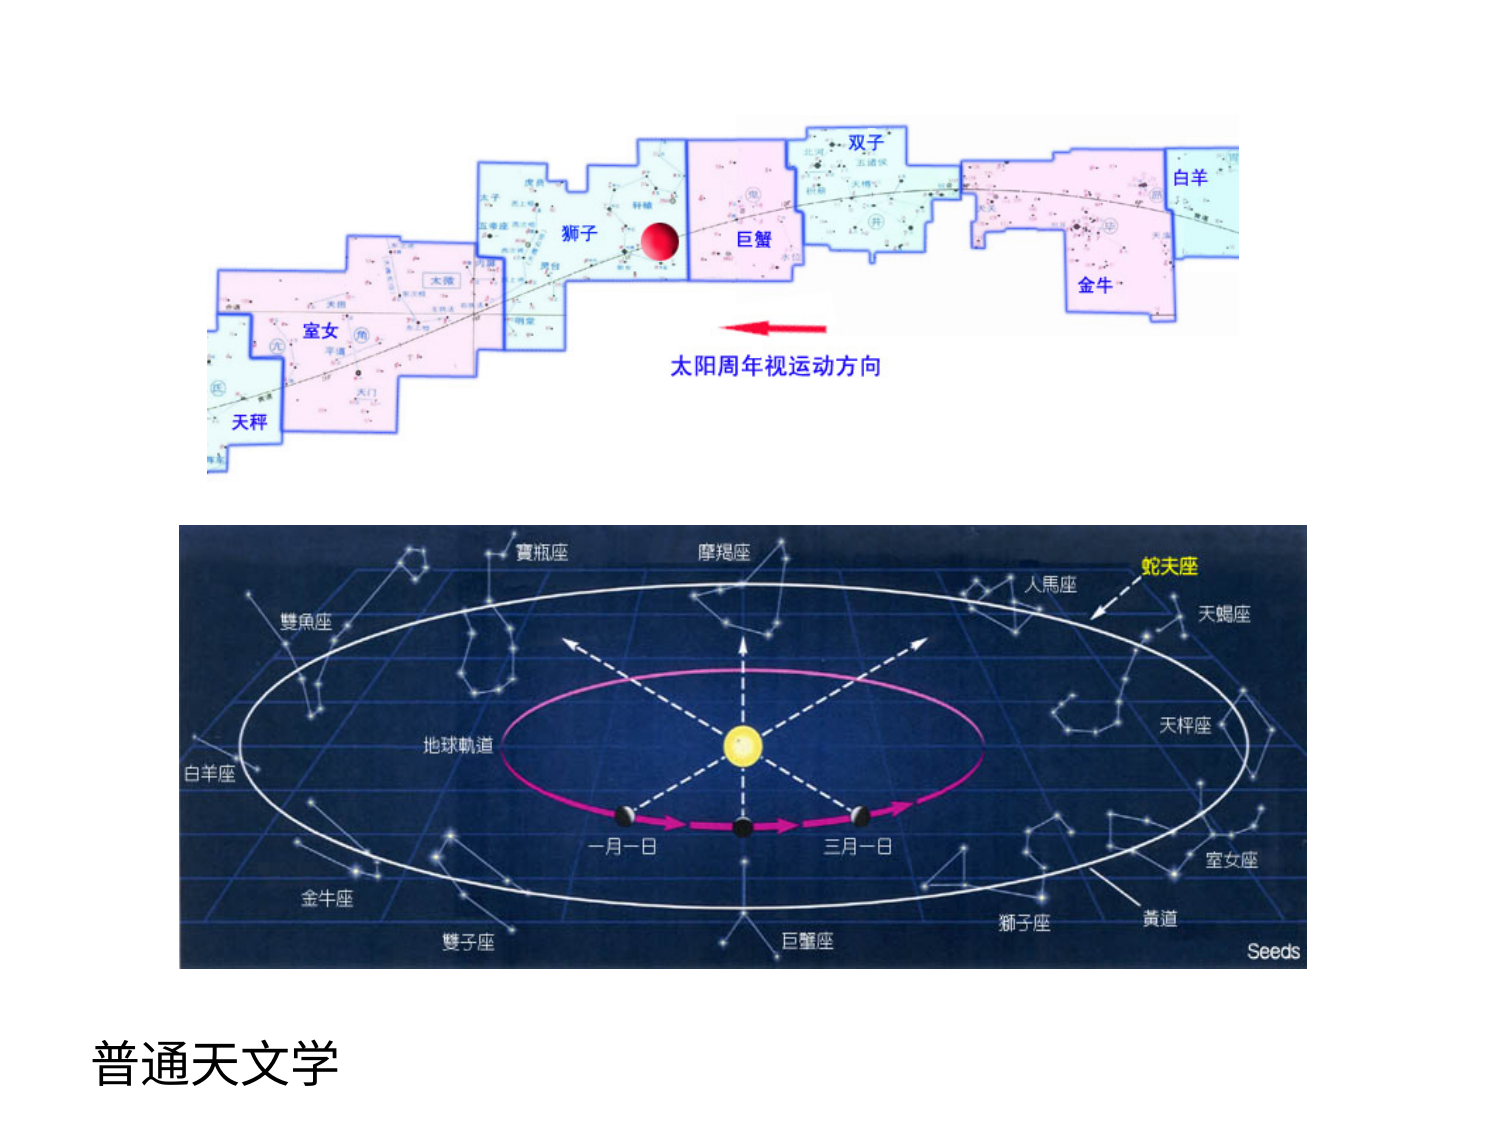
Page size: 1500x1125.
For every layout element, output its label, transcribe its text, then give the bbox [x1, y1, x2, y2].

picture [206, 115, 1239, 482]
slide_number 普通天文学 [74, 1024, 426, 1103]
picture [179, 525, 1307, 970]
